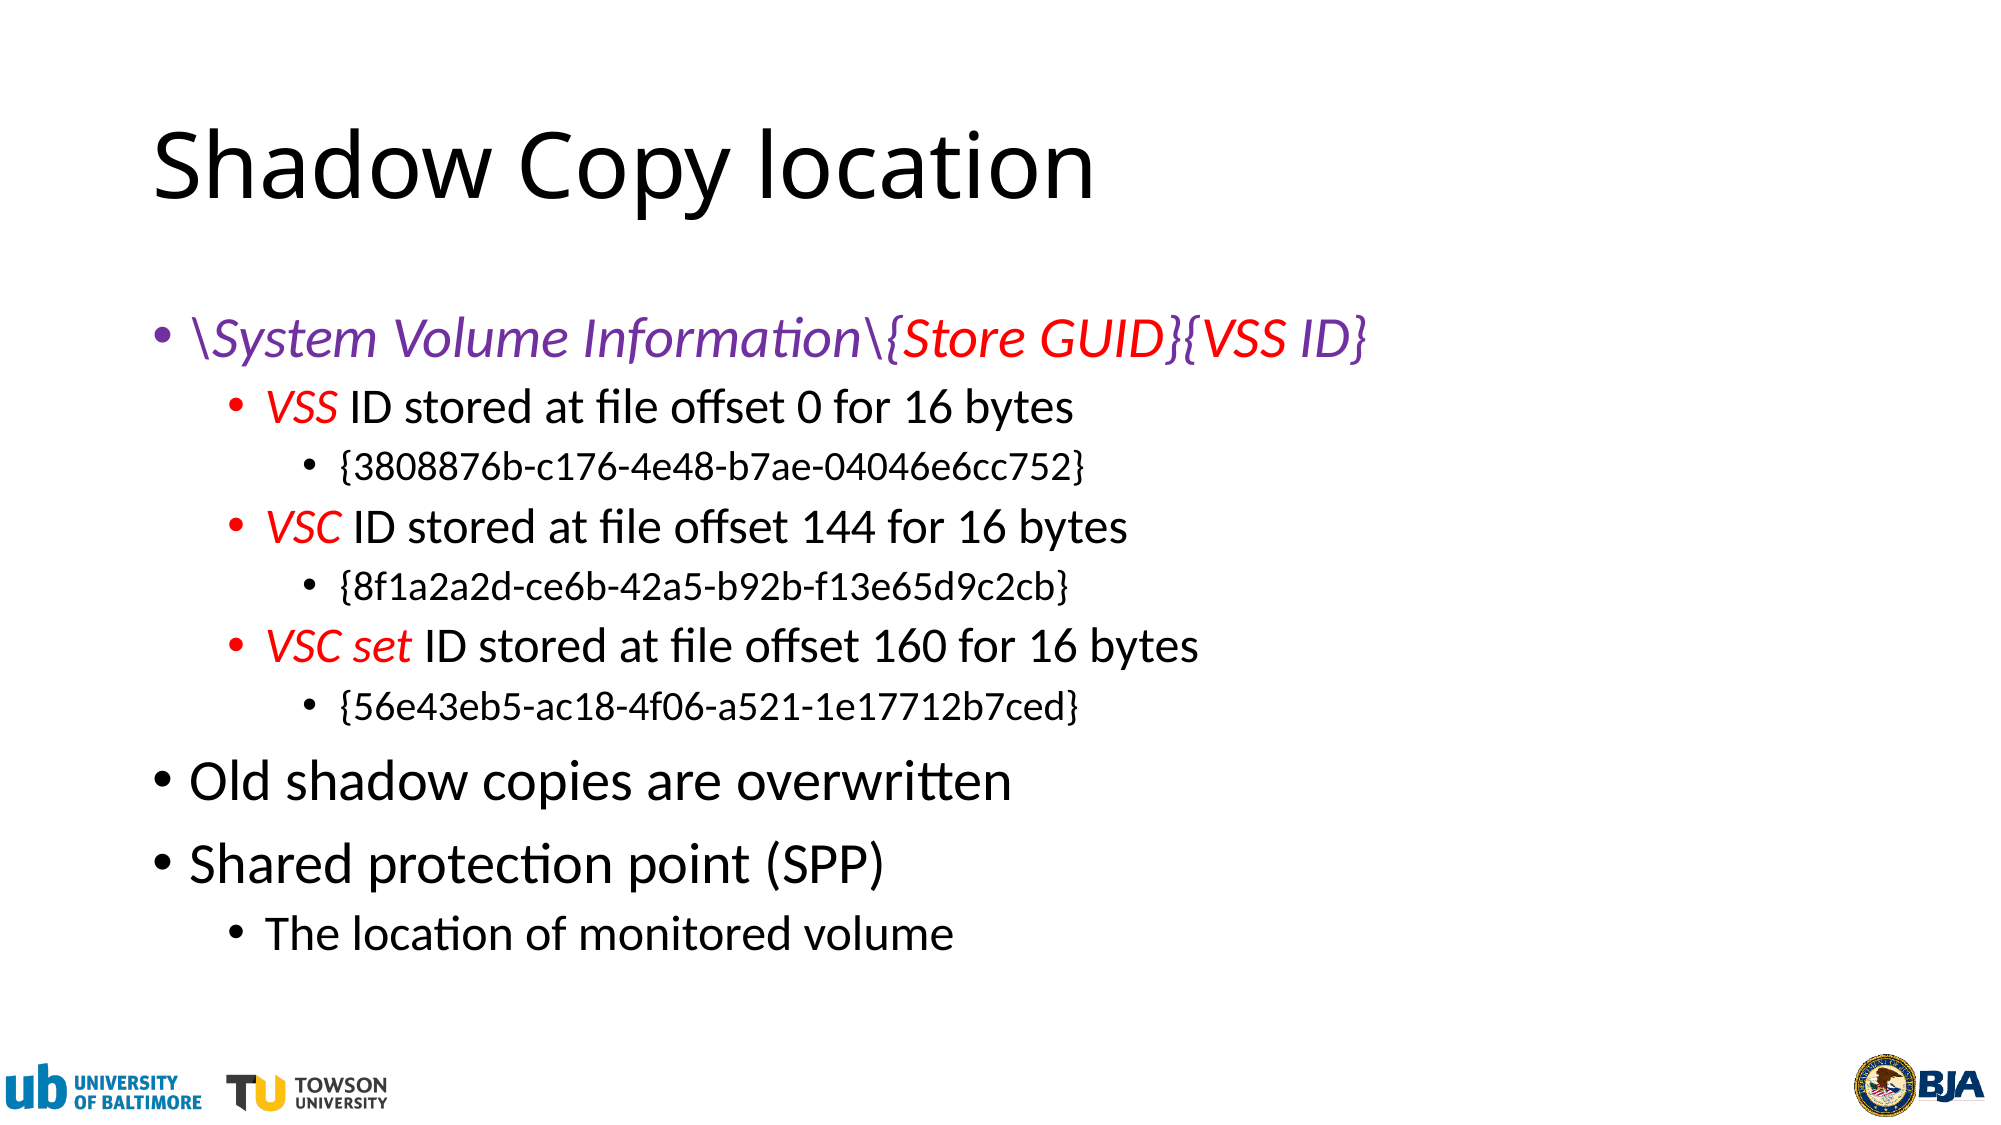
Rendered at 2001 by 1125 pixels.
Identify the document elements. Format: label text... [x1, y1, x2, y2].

picture [1854, 1054, 1986, 1117]
picture [0, 1031, 407, 1125]
list \System Volume Information\{Store GUID}{VSS ID} VSS ID stored at file offset 0 for 16 bytes {3808876b-c176-4e48-b7ae-04046e6cc752} VSC ID stored at file offset 144 for 16 bytes {8f1a2a2d-ce6b-42a5-b92b-f13e65d9c2cb} VSC set ID stored at file offset 160 for 16 bytes {56e43eb5-ac18-4f06-a521-1e17712b7ced} Old shadow copies are overwritten Shared protection point (SPP) The location of monitored volume [137, 299, 1863, 1014]
title Shadow Copy location [137, 59, 1863, 278]
